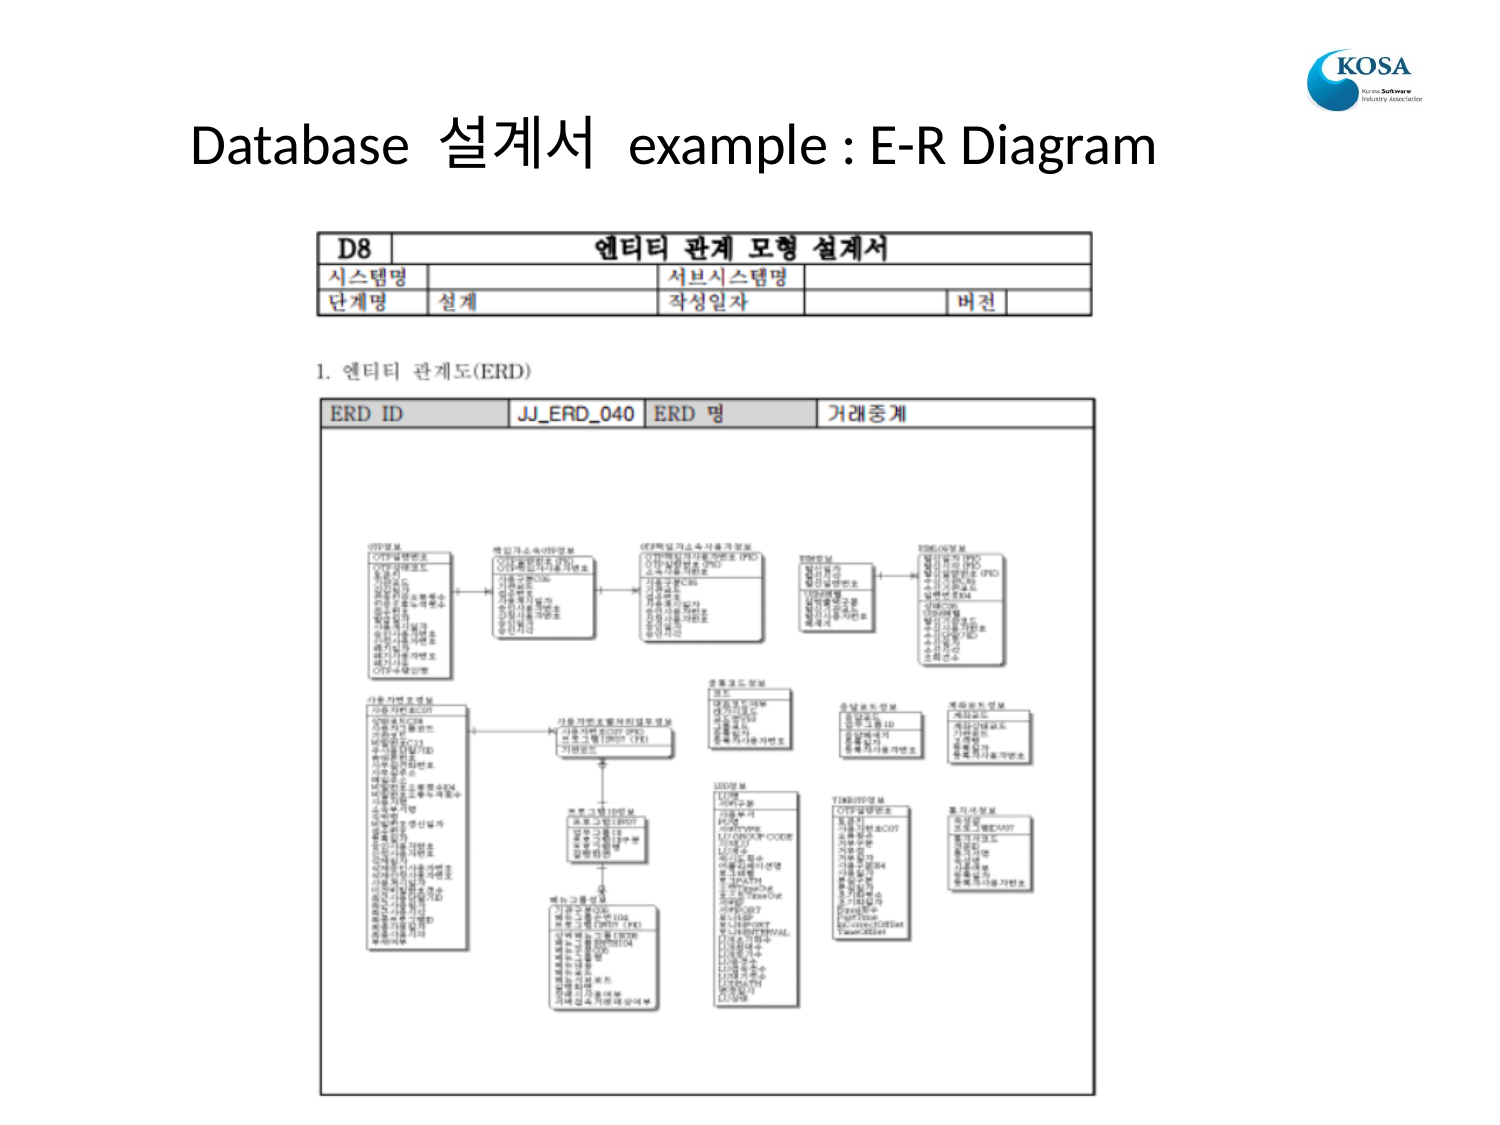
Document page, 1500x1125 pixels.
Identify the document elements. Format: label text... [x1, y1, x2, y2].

text_box Database 설계서 example : E-R Diagram [175, 98, 1174, 184]
picture [305, 220, 1110, 1113]
picture [1306, 48, 1423, 112]
